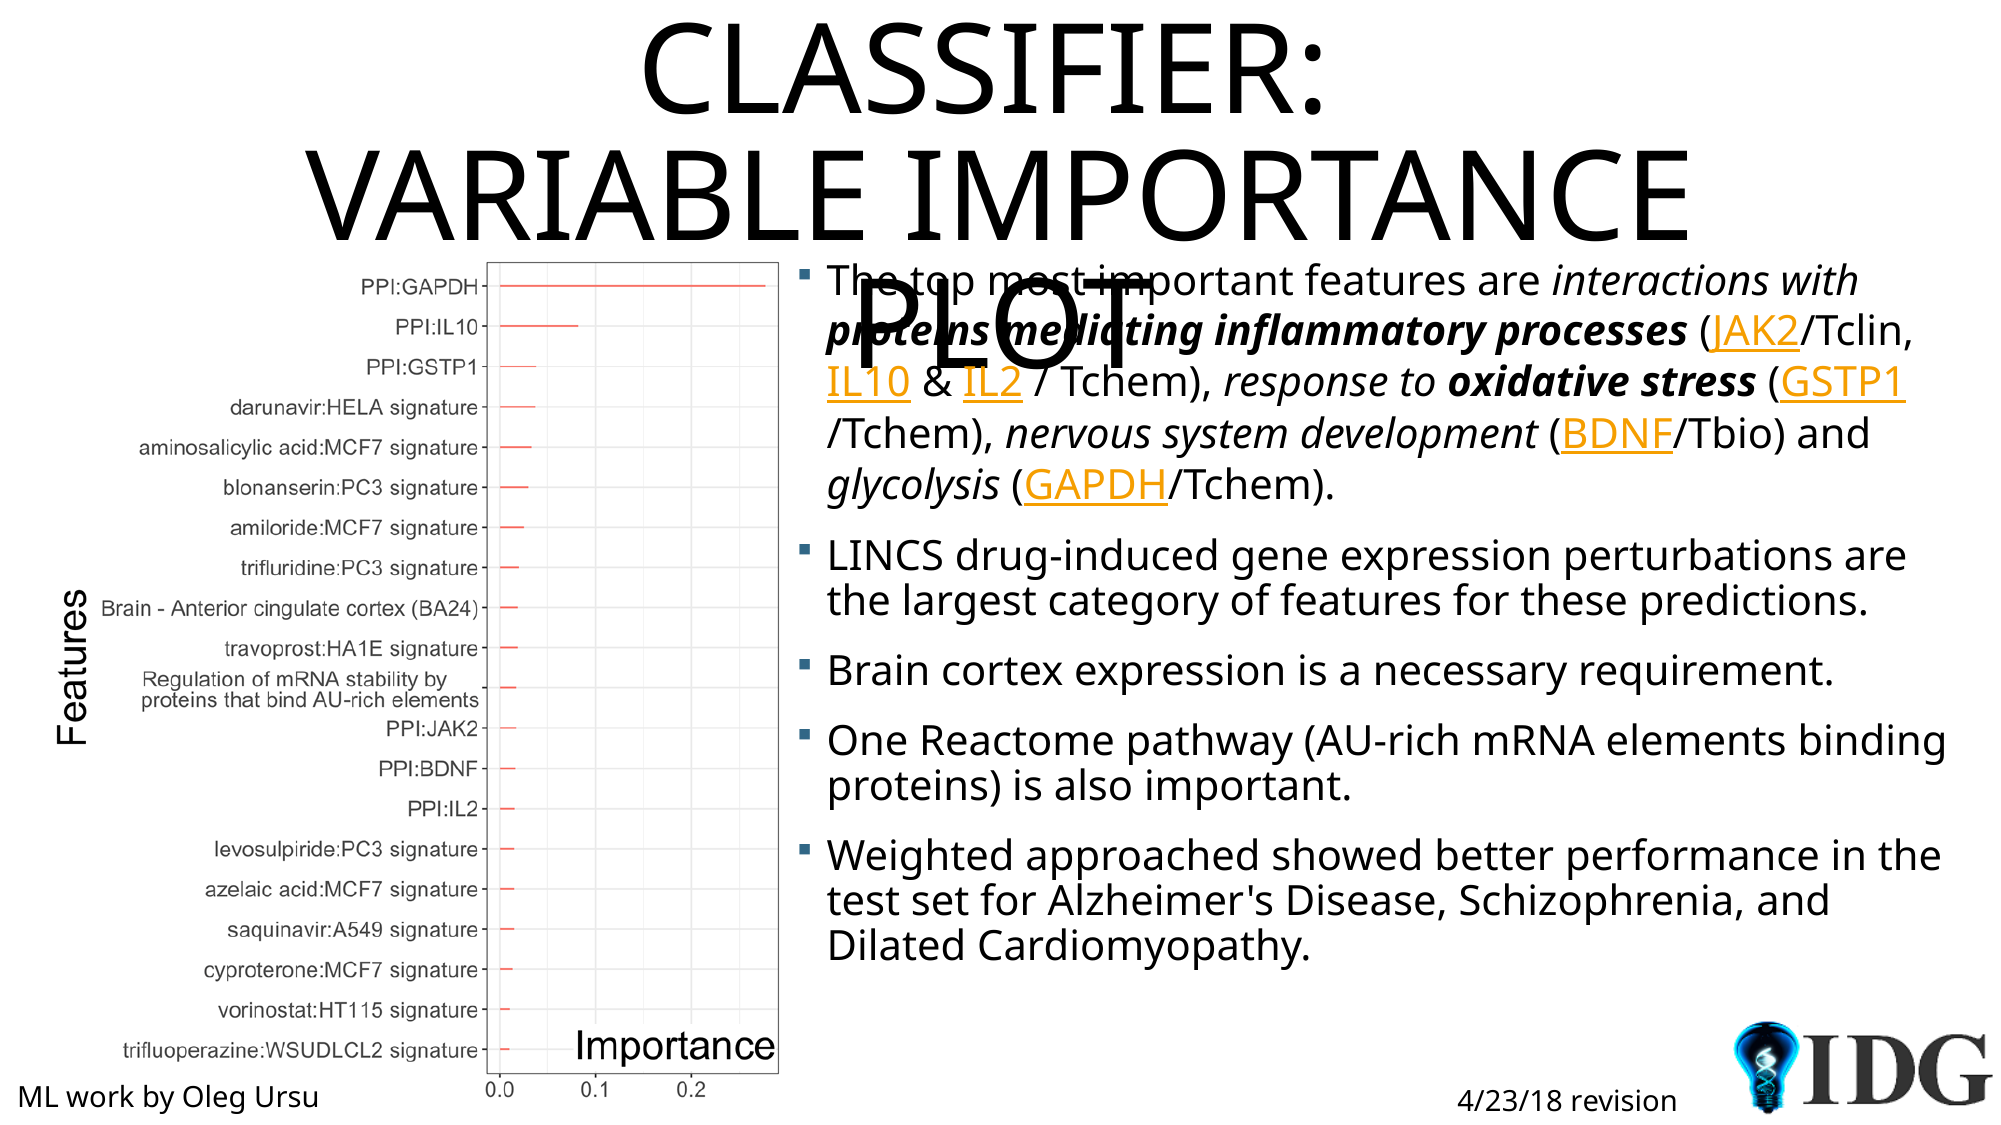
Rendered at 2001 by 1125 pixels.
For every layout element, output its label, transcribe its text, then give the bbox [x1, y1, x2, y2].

title Alzheimer’s Disease RF classifier: variable importance Plot [175, 6, 1826, 255]
text_box ML work by Oleg Ursu [2, 1070, 335, 1121]
picture [1732, 1018, 1999, 1118]
list The top most important features are interactions with proteins mediating inflammatory processes (JAK2/Tclin, IL10 & IL2 / Tchem), response to oxidative stress (GSTP1/Tchem), nervous system development (BDNF/Tbio) and glycolysis (GAPDH/Tchem). LINCS drug-induced gene expression perturbations are the largest category of features for these predictions. Brain cortex expression is a necessary requirement. One Reactome pathway (AU-rich mRNA elements binding proteins) is also important. Weighted approached showed better performance in the test set for Alzheimer's Disease, Schizophrenia, and Dilated Cardiomyopathy. [781, 252, 1978, 1033]
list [50, 259, 780, 1101]
text_box 4/23/18 revision [1442, 1074, 1693, 1125]
